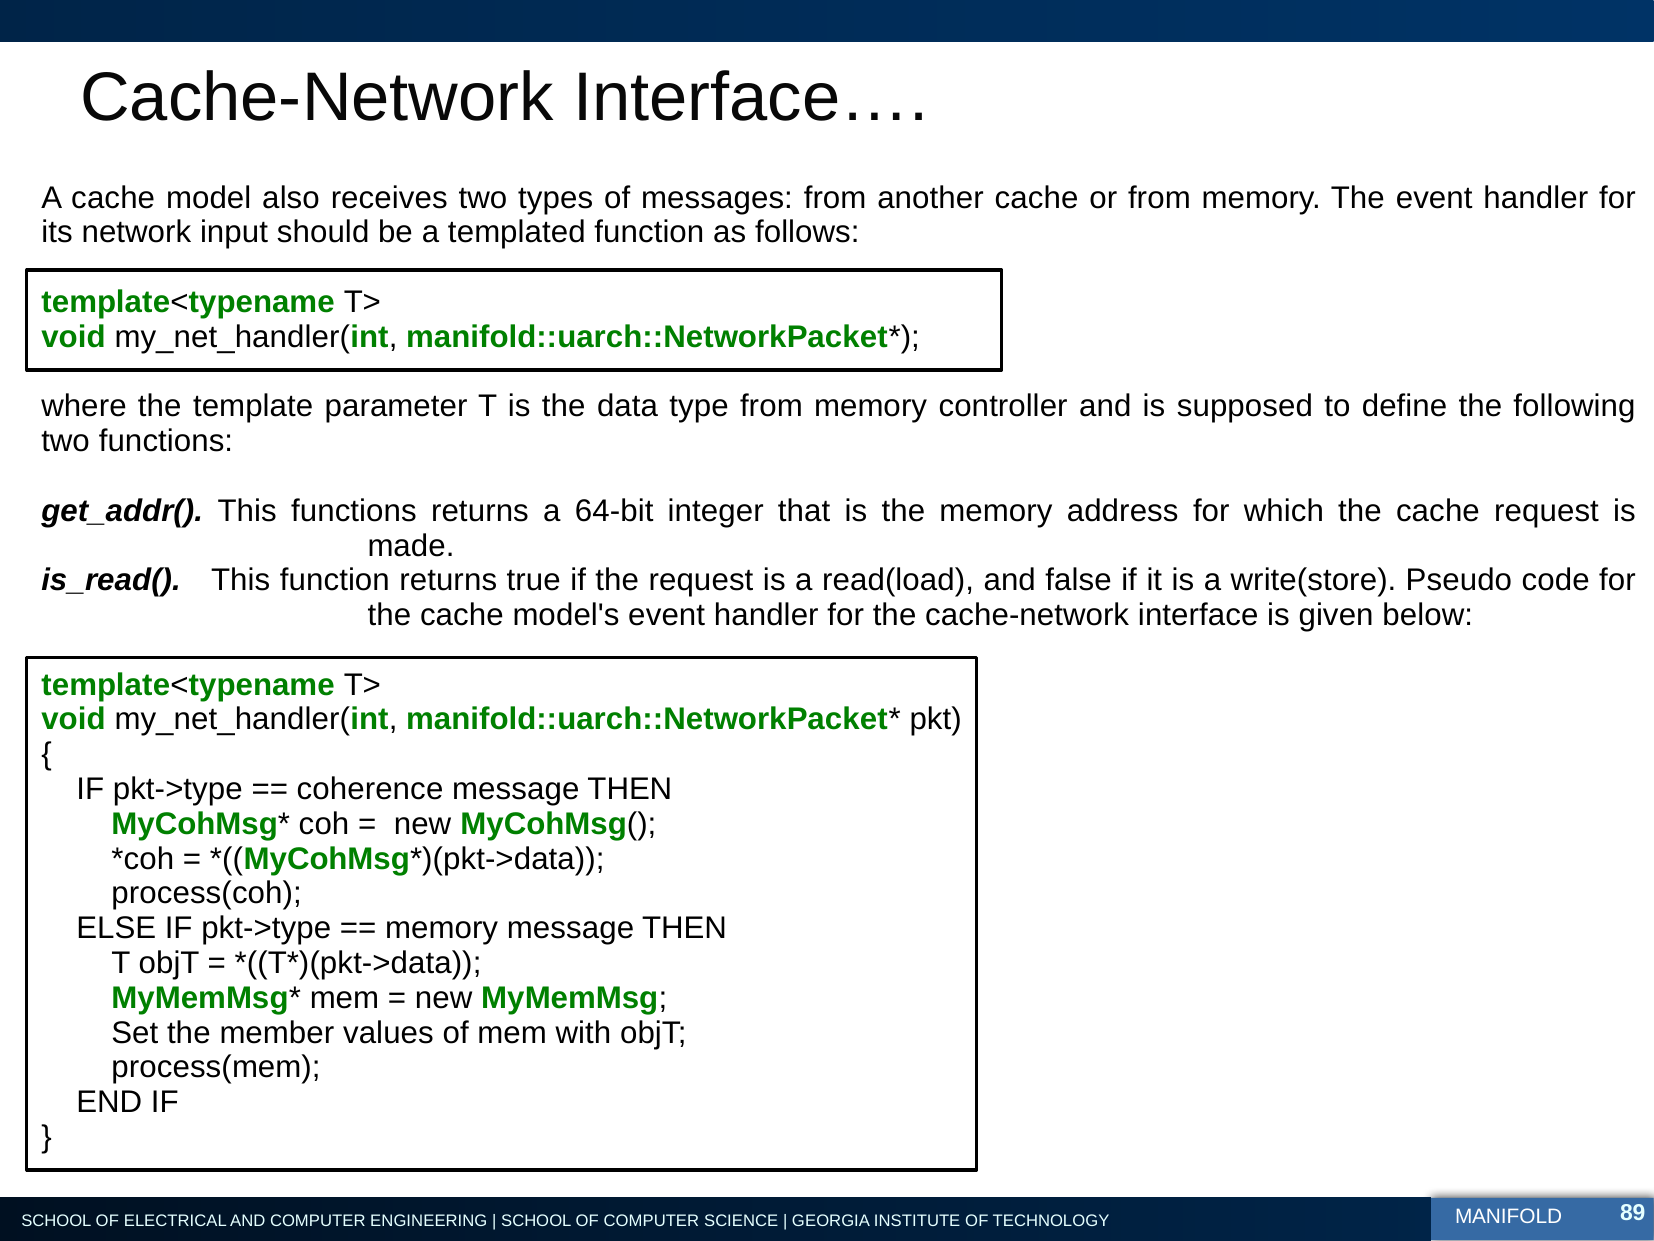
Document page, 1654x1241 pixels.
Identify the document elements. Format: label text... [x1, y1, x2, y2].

text_box [26, 270, 1002, 370]
title Cache-Network Interface…. [63, 7, 1602, 173]
text_box [26, 657, 977, 1170]
slide_number 89 [1580, 1195, 1646, 1231]
text_box A cache model also receives two types of messages: from another cache or from memory. The event handler for its network input should be a templated function as follows: template<typename T> void my_net_handler(int, manifold::uarch::NetworkPacket*); where the template parameter T is the data type from memory controller and is supposed to define the following two functions: get_addr(). This functions returns a 64-bit integer that is the memory address for which the cache request is made. is_read(). This function returns true if the request is a read(load), and false if it is a write(store). Pseudo code for the cache model's event handler for the cache-network interface is given below: template<typename T> void my_net_handler(int, manifold::uarch::NetworkPacket* pkt) { IF pkt->type == coherence message THEN MyCohMsg* coh = new MyCohMsg(); *coh = *((MyCohMsg*)(pkt->data)); process(coh); ELSE IF pkt->type == memory message THEN T objT = *((T*)(pkt->data)); MyMemMsg* mem = new MyMemMsg; Set the member values of mem with objT; process(mem); END IF } [26, 173, 1654, 1195]
